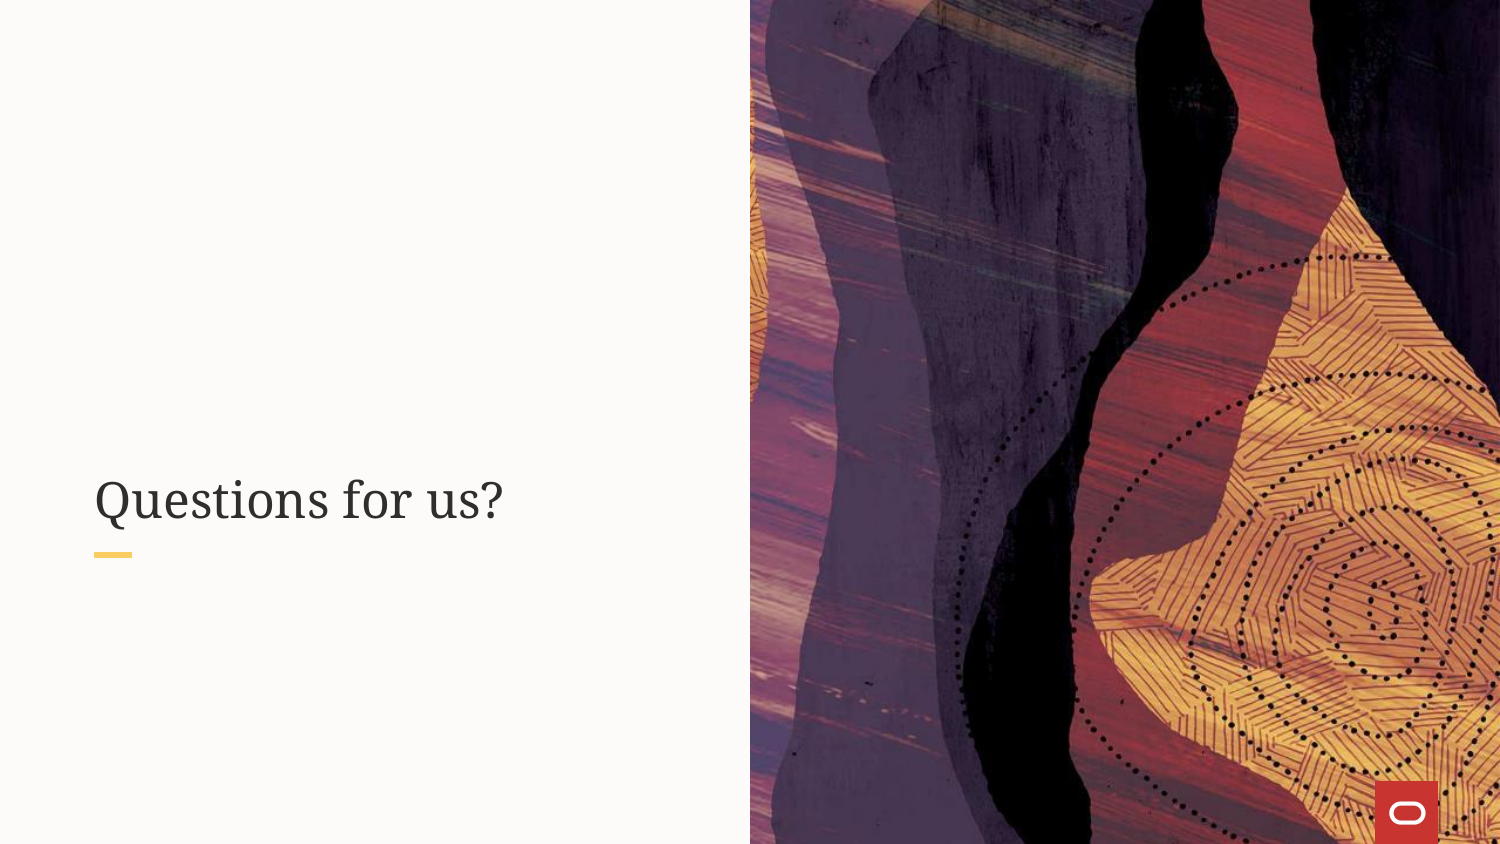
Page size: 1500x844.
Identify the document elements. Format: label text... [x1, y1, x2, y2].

title Questions for us? [94, 428, 713, 530]
picture [750, 0, 1500, 844]
